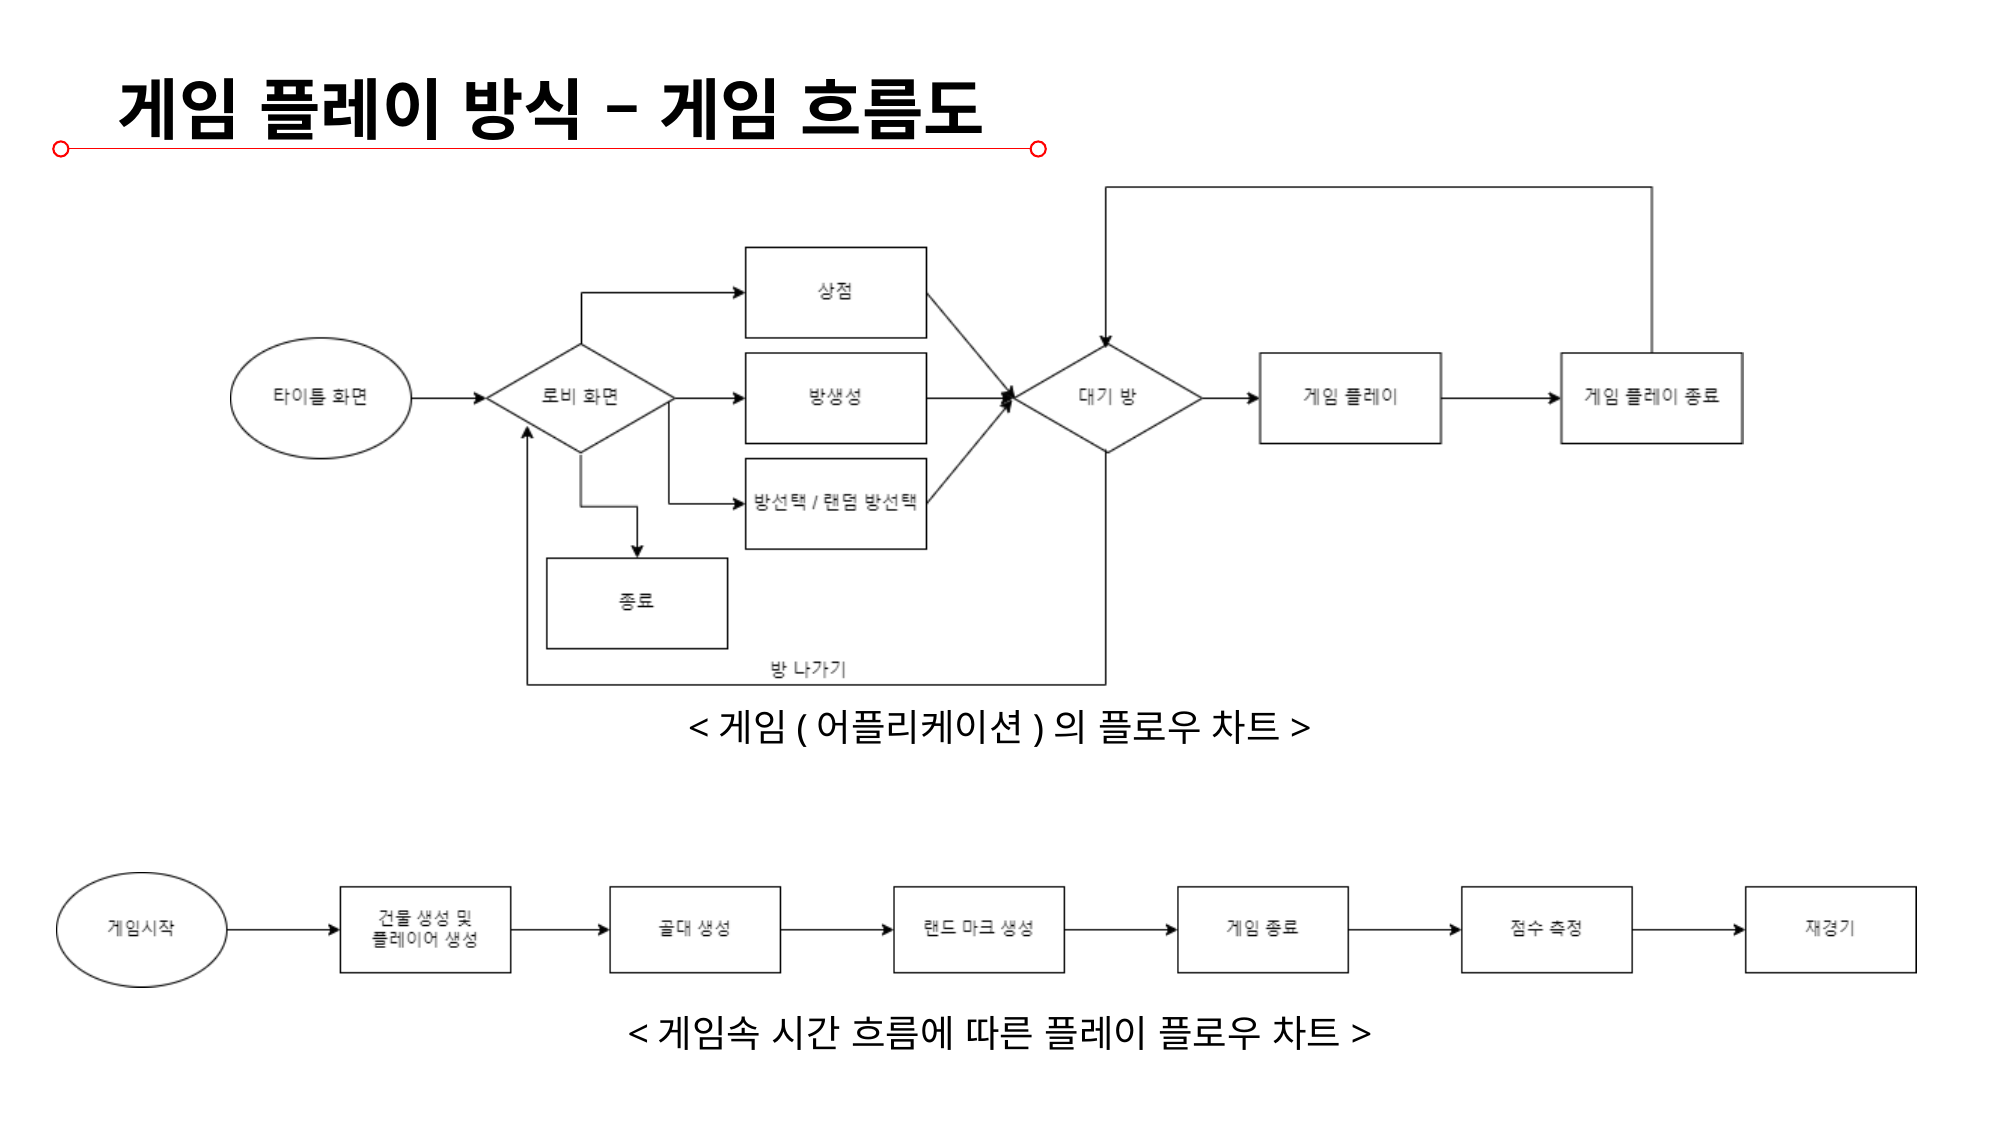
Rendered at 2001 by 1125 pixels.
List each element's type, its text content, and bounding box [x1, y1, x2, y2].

text_box <게임속 시간 흐름에 따른 플레이 플로우 차트> [612, 1002, 1388, 1063]
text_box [53, 141, 1046, 157]
picture [230, 176, 1744, 698]
text_box <게임(어플리케이션)의 플로우 차트> [673, 698, 1327, 757]
text_box 게임 플레이 방식 – 게임 흐름도 [103, 60, 1001, 141]
picture [56, 872, 1918, 988]
